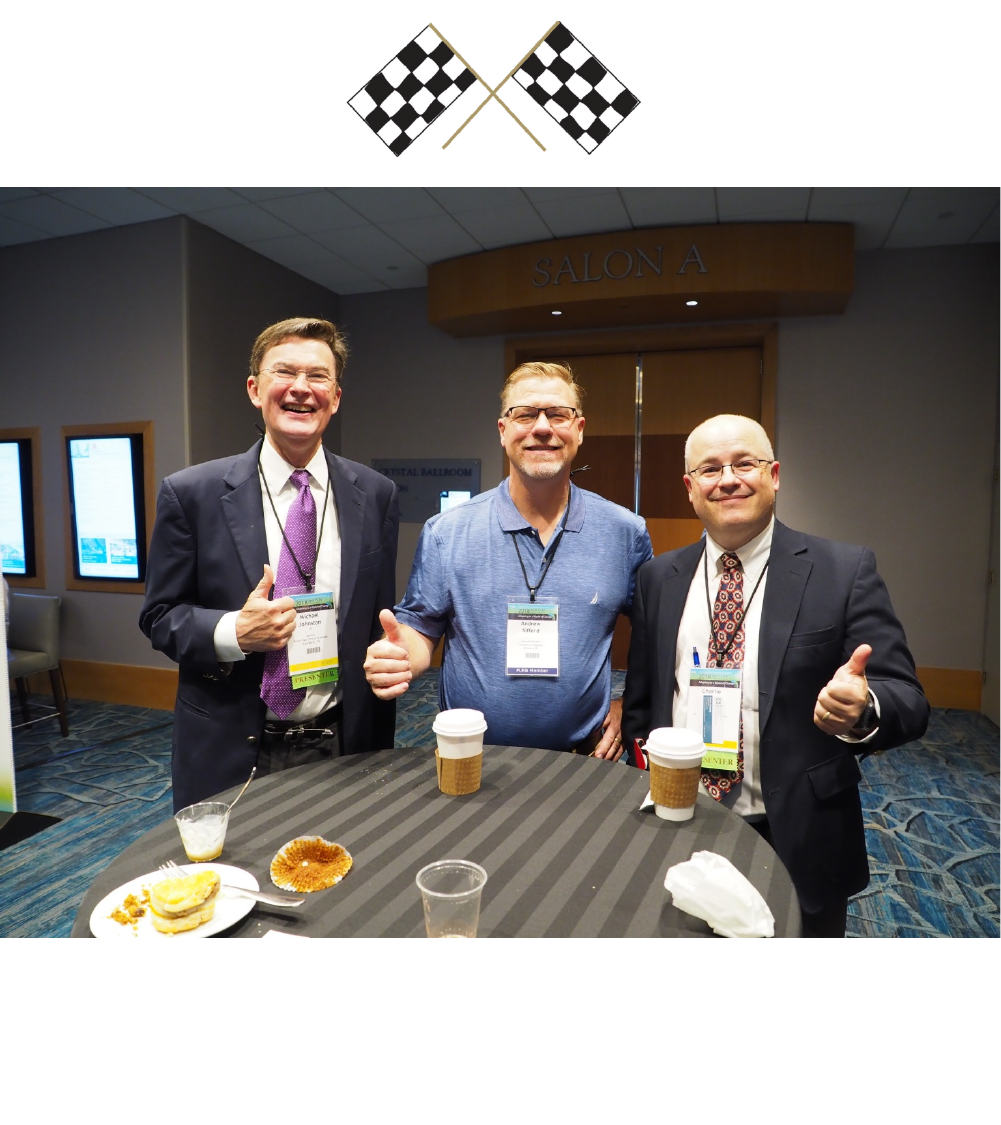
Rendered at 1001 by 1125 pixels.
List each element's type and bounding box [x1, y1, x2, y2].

picture [0, 187, 1001, 938]
picture [337, 13, 648, 163]
